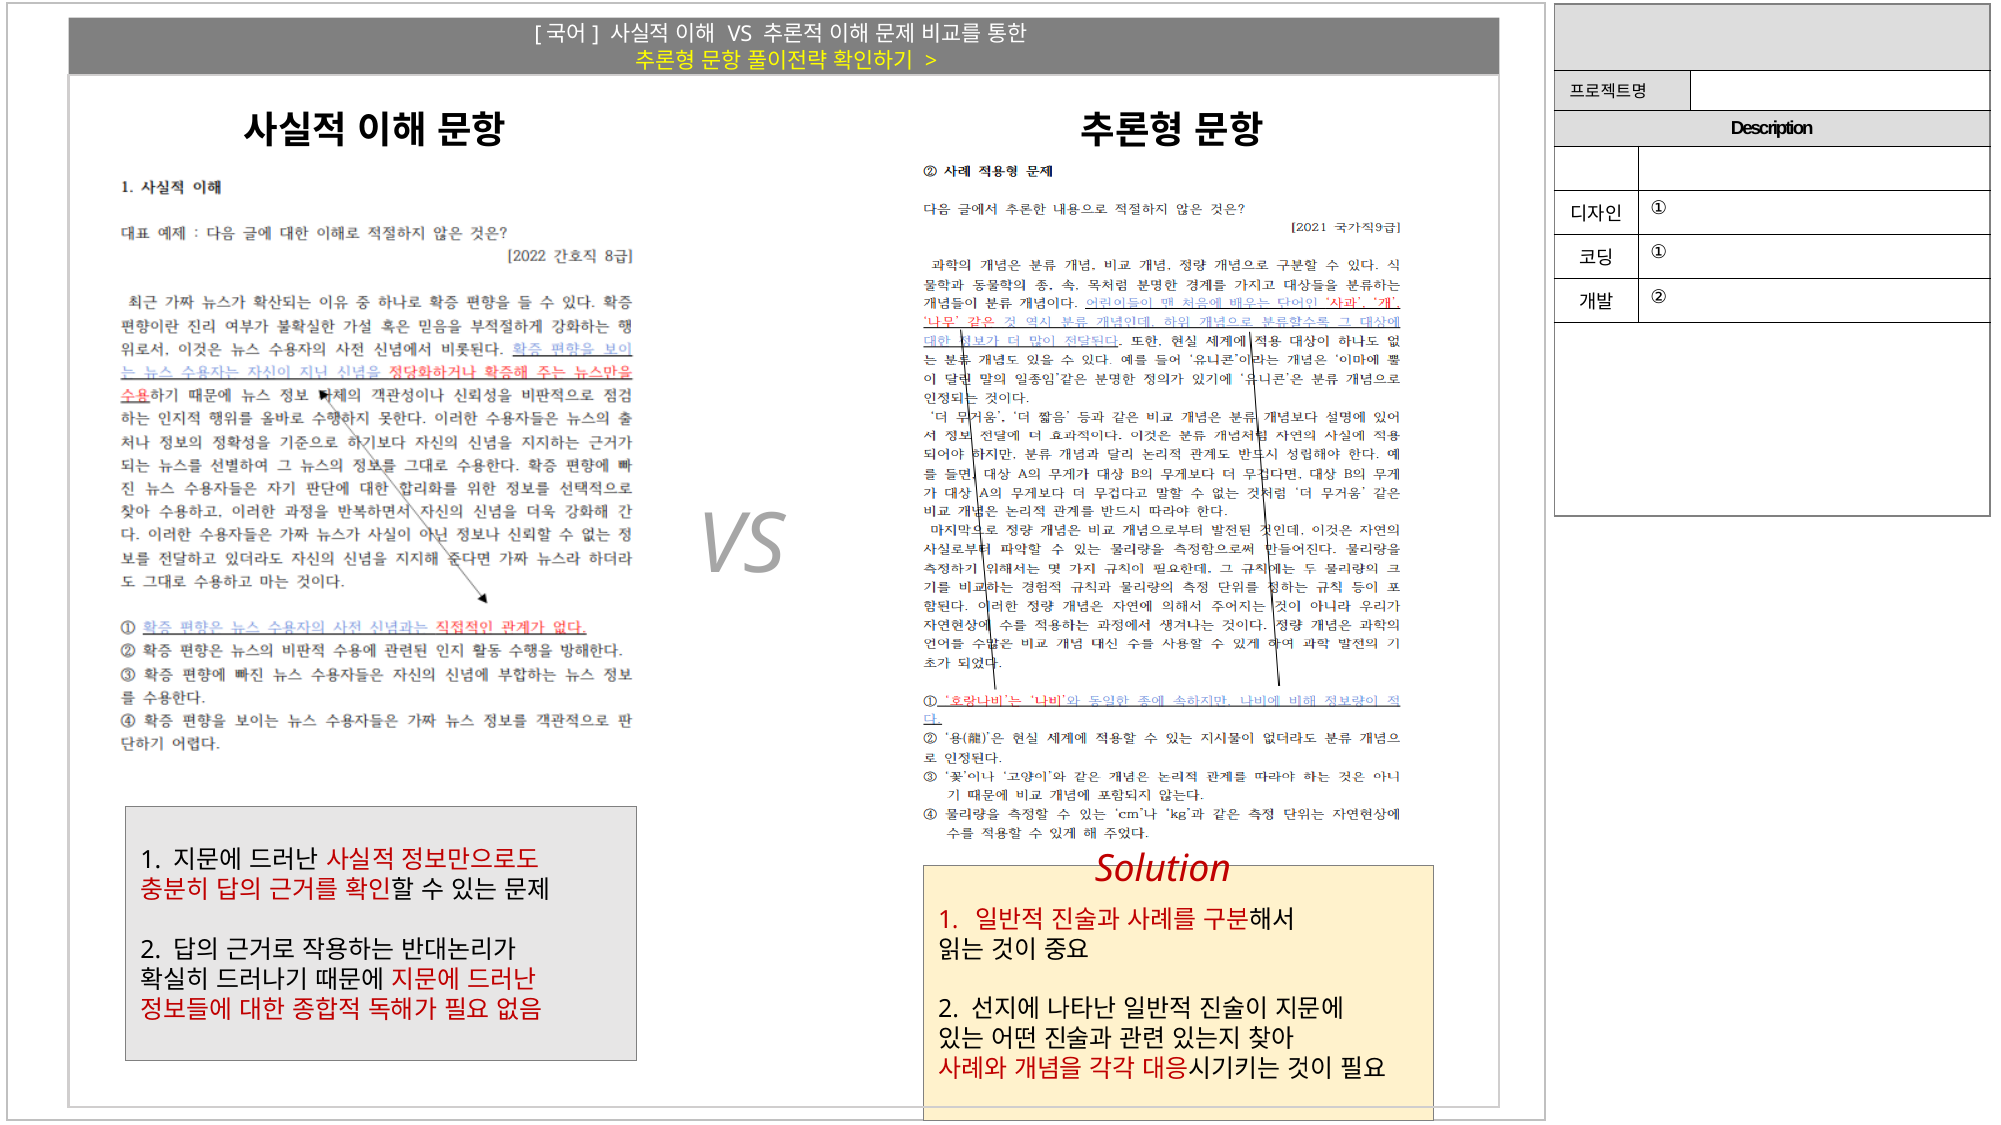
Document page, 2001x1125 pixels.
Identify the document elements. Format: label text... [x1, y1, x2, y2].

text_box 일반적 진술과 사례를 구분해서 읽는 것이 중요 2. 선지에 나타난 일반적 진술이 지문에 있는 어떤 진술과 관련 있는지 찾아 사례와 개념을 각각 대응시기키는 것이 필요 [923, 1108, 1434, 1121]
text_box [67, 74, 1500, 1108]
picture [99, 157, 651, 769]
table_cell 개발 [1555, 279, 1638, 322]
table_cell 코딩 [1555, 235, 1638, 278]
table_cell Description [1555, 111, 1989, 146]
table_cell ① [1639, 191, 1989, 234]
text_box [국어] 사실적 이해 VS 추론적 이해 문제 비교를 통한 추론형 문항 풀이전략 확인하기 > [67, 17, 1500, 74]
table_cell ② [1639, 279, 1989, 322]
table_cell [1555, 147, 1638, 190]
table_cell 디자인 [1555, 191, 1638, 234]
table_cell [1555, 323, 1989, 515]
picture [907, 157, 1431, 847]
table_cell [1639, 147, 1989, 190]
table_cell ① [1639, 235, 1989, 278]
table_header [1555, 5, 1989, 70]
table_cell 프로젝트명 [1555, 71, 1690, 110]
table_cell [1691, 71, 1989, 110]
